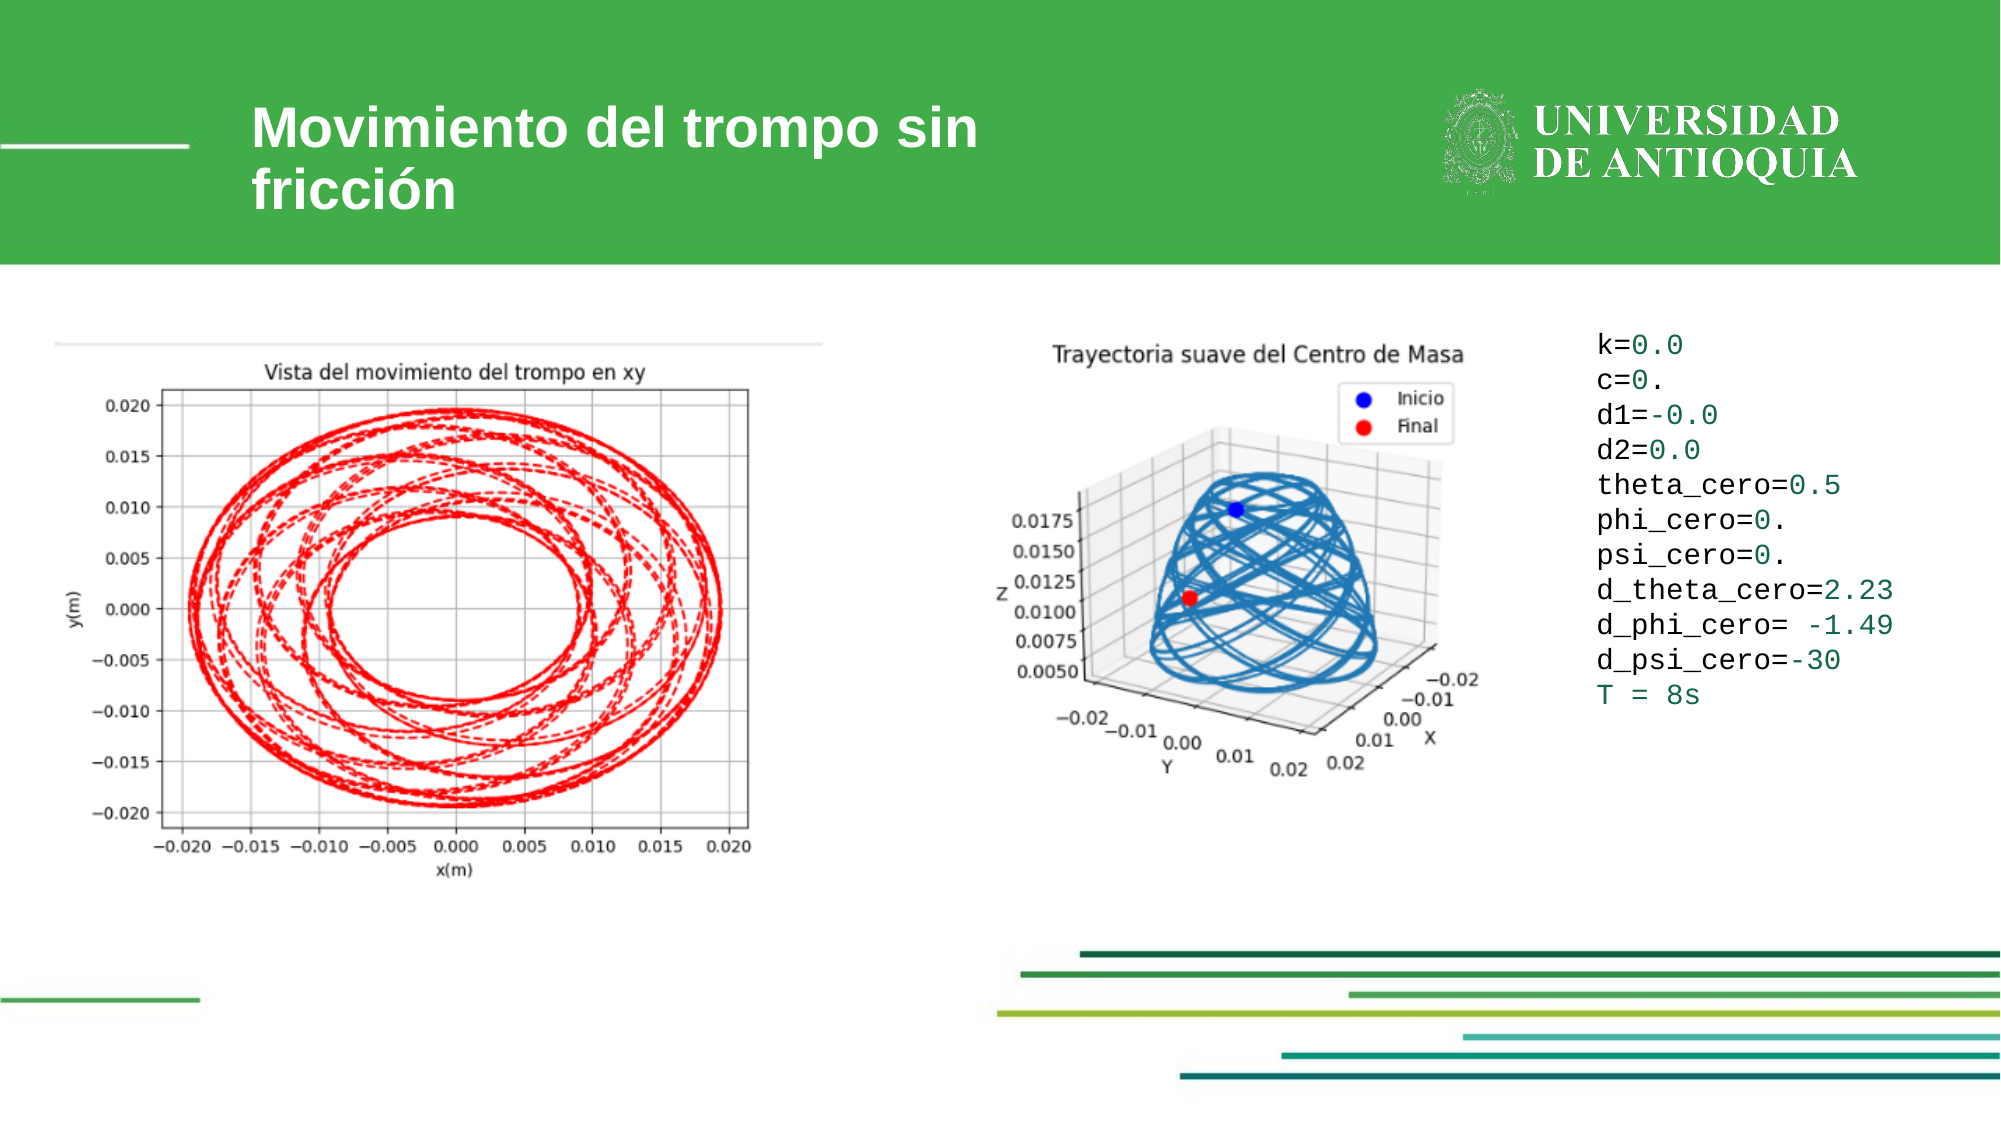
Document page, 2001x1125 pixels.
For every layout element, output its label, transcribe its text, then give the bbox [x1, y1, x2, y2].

text_box k=0.0 c=0. d1=-0.0 d2=0.0 theta_cero=0.5 phi_cero=0. psi_cero=0. d_theta_cero=2.23 d_phi_cero= -1.49 d_psi_cero=-30 T = 8s [1581, 318, 1969, 788]
picture [0, 0, 2001, 1125]
title Movimiento del trompo sin fricción [236, 90, 1200, 230]
